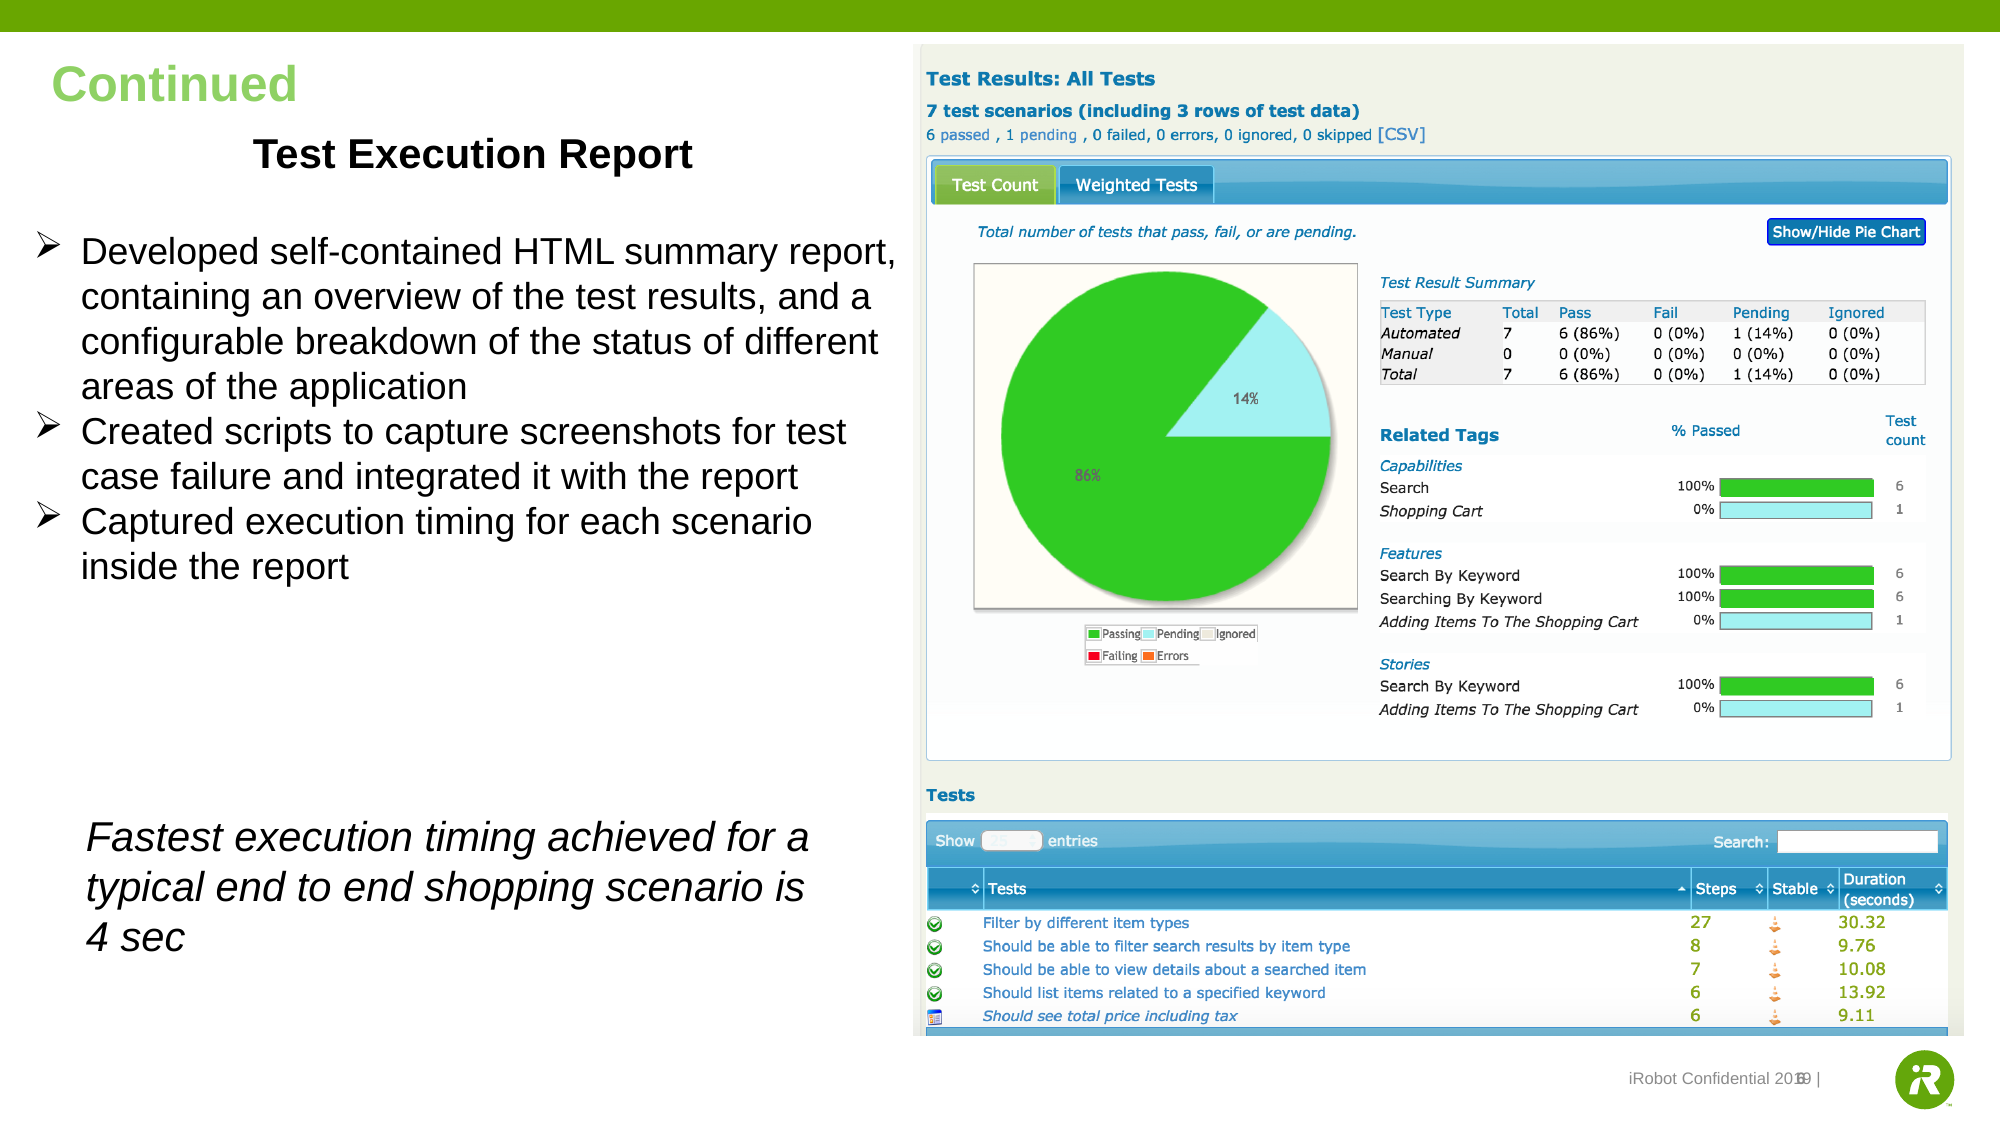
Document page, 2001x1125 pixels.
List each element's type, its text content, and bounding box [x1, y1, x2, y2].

text_box Continued [36, 44, 364, 119]
text_box Test Execution Report Developed self-contained HTML summary report, containing an overview of the test results, and a configurable breakdown of the status of different areas of the application Created scripts to capture screenshots for test case failure and integrated it with the report Captured execution timing for each scenario inside the report [19, 119, 913, 640]
text_box Fastest execution timing achieved for a typical end to end shopping scenario is 4 sec [71, 801, 843, 1012]
picture [913, 44, 1964, 1036]
